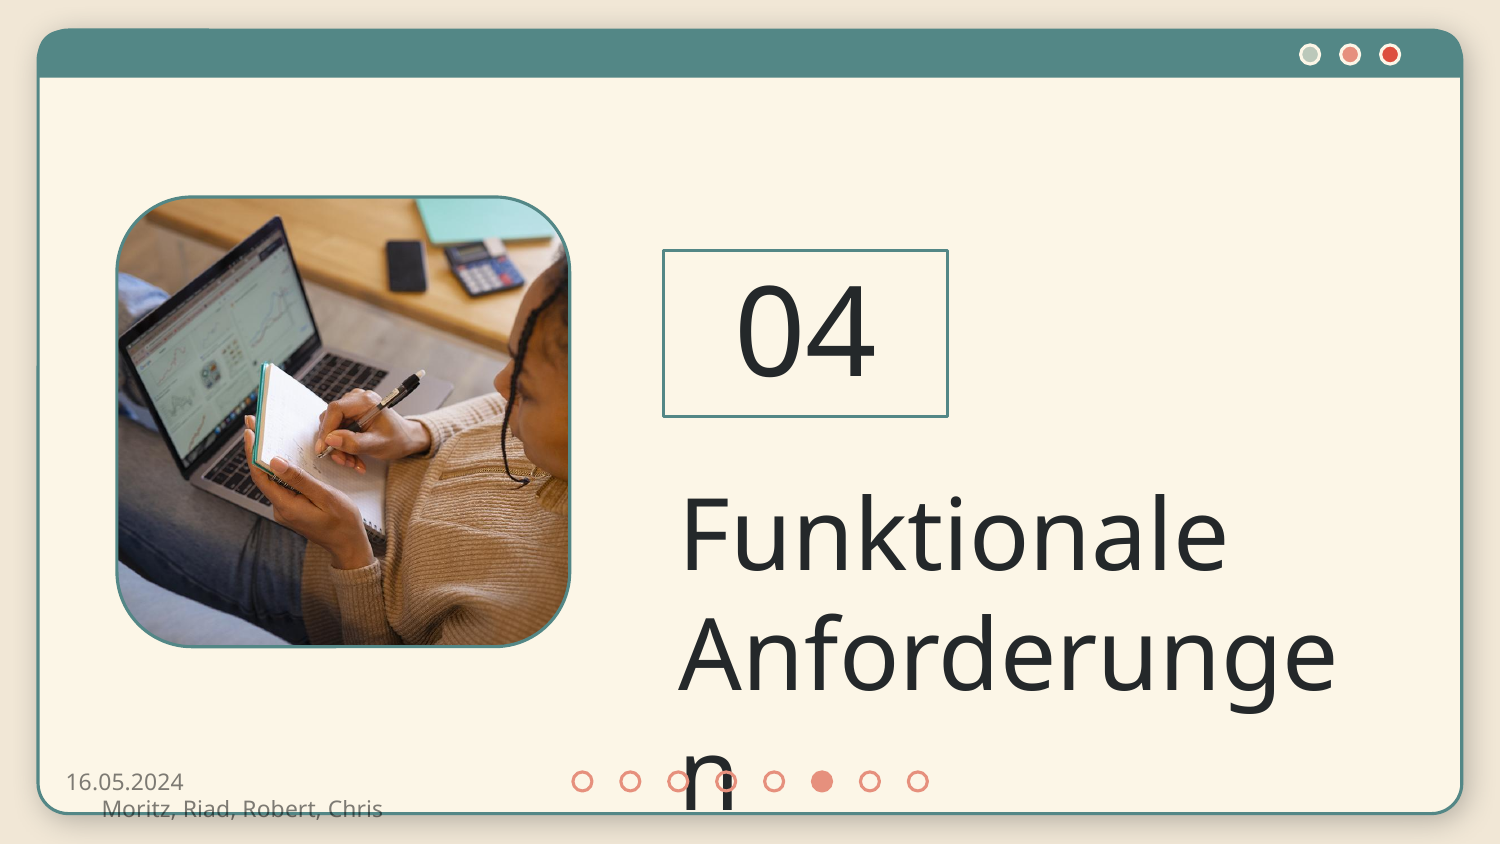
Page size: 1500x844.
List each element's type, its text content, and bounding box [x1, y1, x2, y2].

text_box 16.05.2024 Moritz, Riad, Robert, Chris [50, 759, 1453, 830]
title Funktionale Anforderungen [663, 455, 1383, 594]
picture [116, 196, 570, 647]
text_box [572, 771, 928, 792]
title 04 [662, 249, 949, 418]
